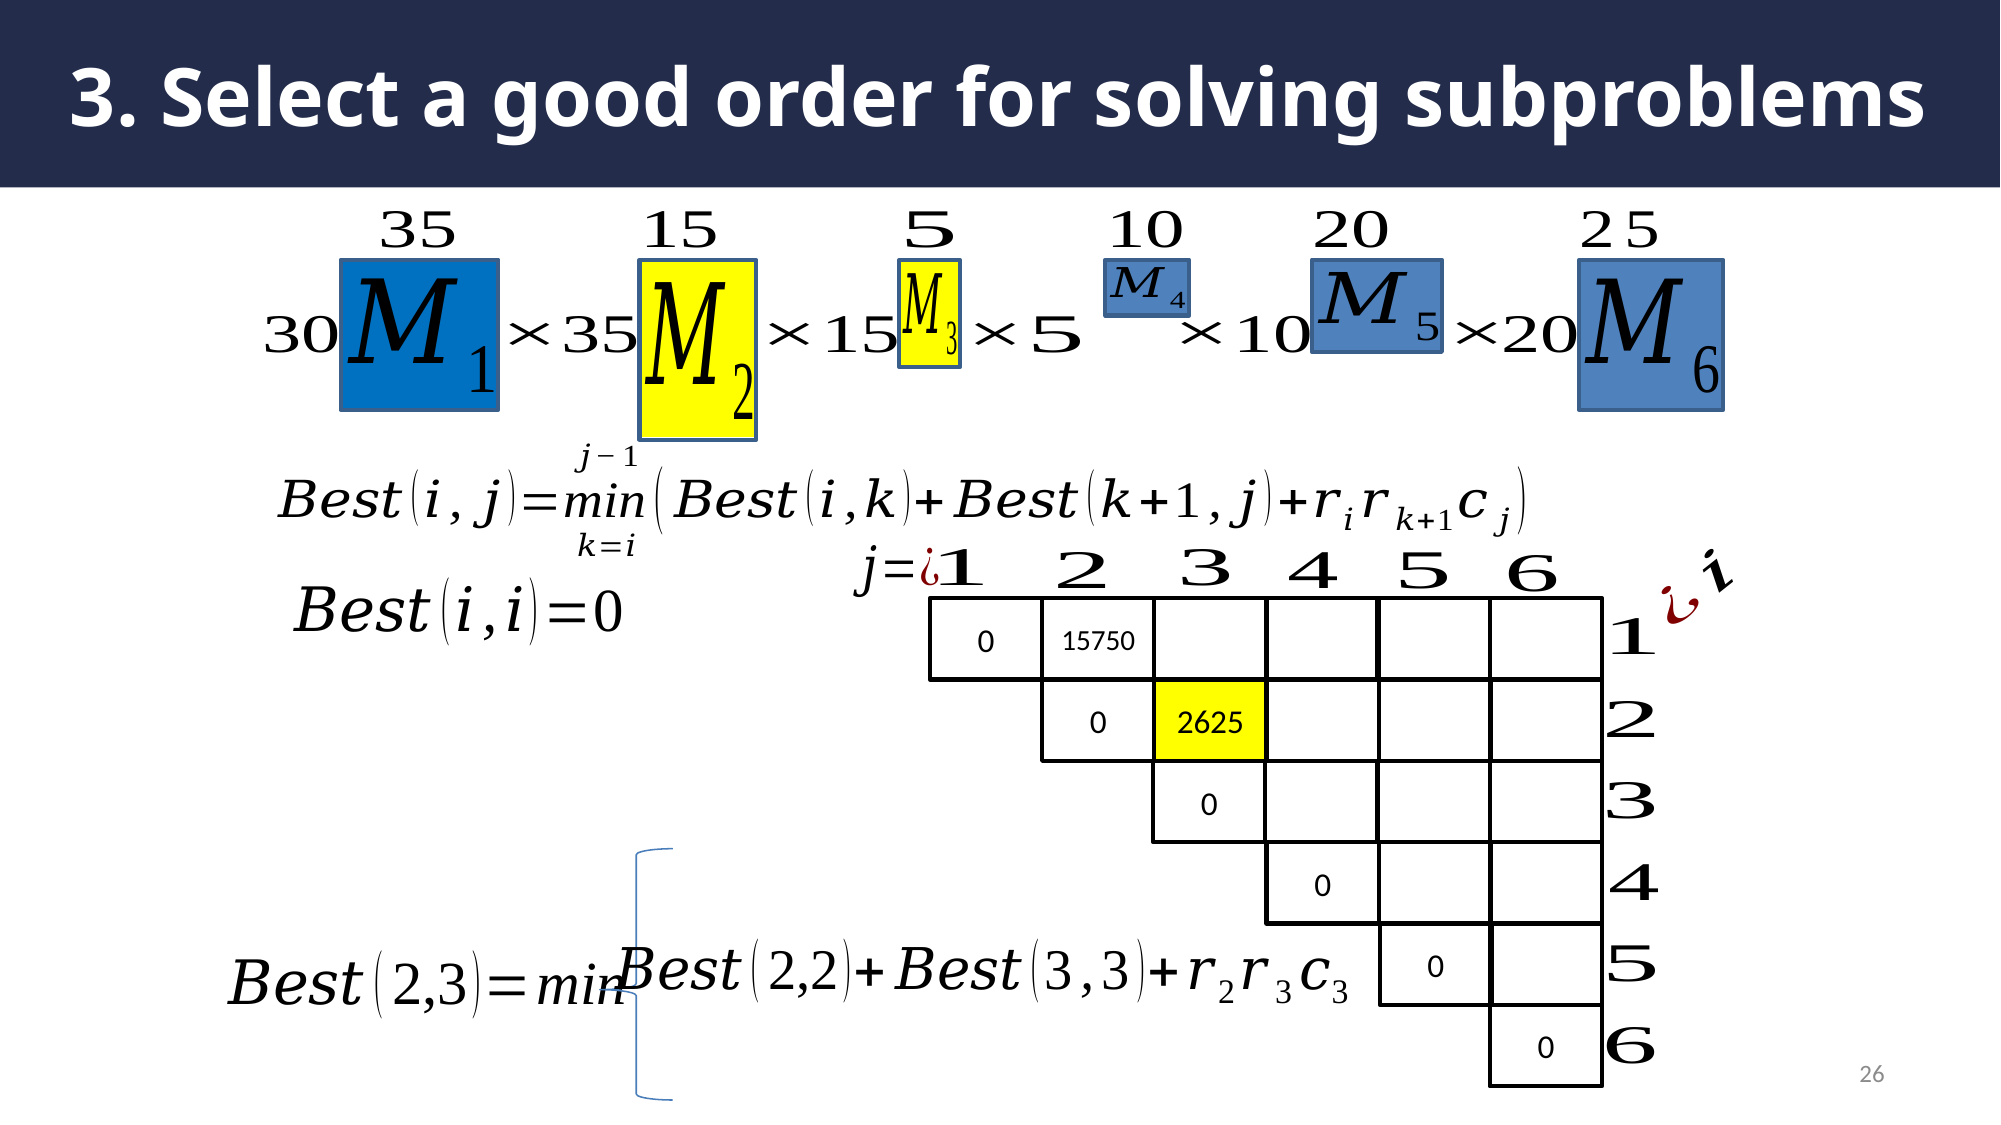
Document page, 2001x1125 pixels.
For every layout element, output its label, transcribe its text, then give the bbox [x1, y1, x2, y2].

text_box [929, 537, 1663, 1087]
title 3. Select a good order for solving subproblems [12, 0, 1988, 188]
slide_number 26 [1433, 1042, 1900, 1103]
text_box [599, 847, 673, 1101]
